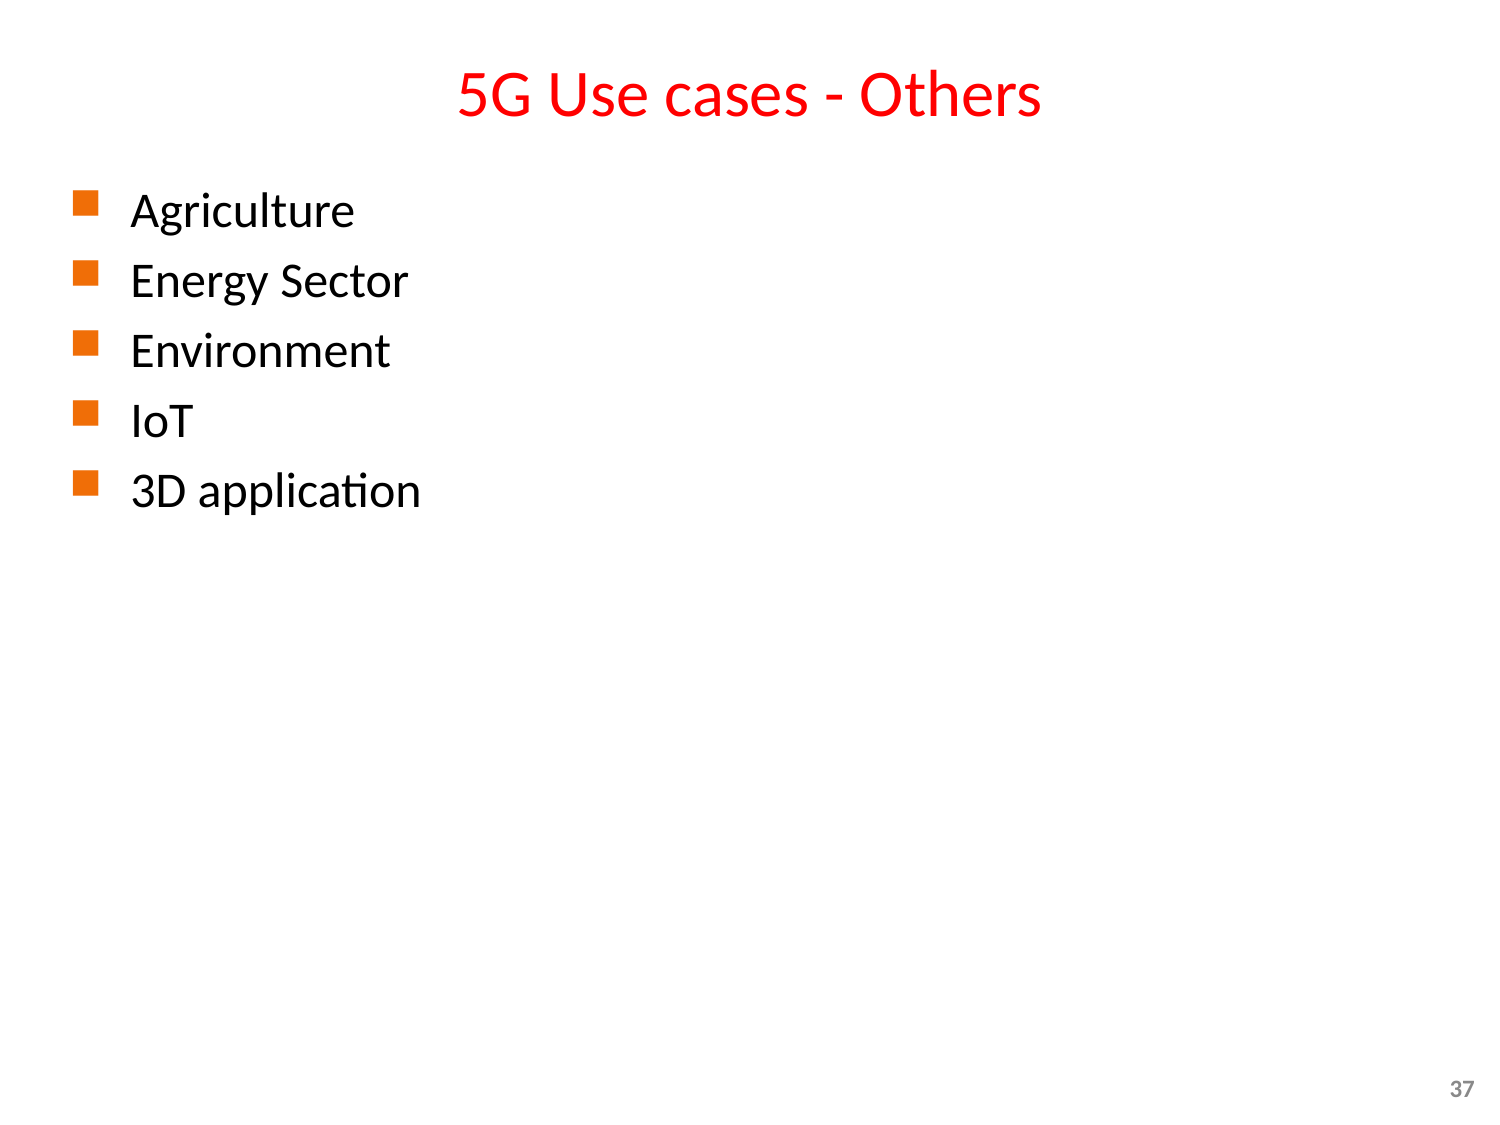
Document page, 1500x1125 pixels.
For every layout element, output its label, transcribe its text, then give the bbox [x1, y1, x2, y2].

list Agriculture Energy Sector Environment IoT 3D application [59, 169, 1435, 1044]
title 5G Use cases - Others [59, 31, 1441, 149]
